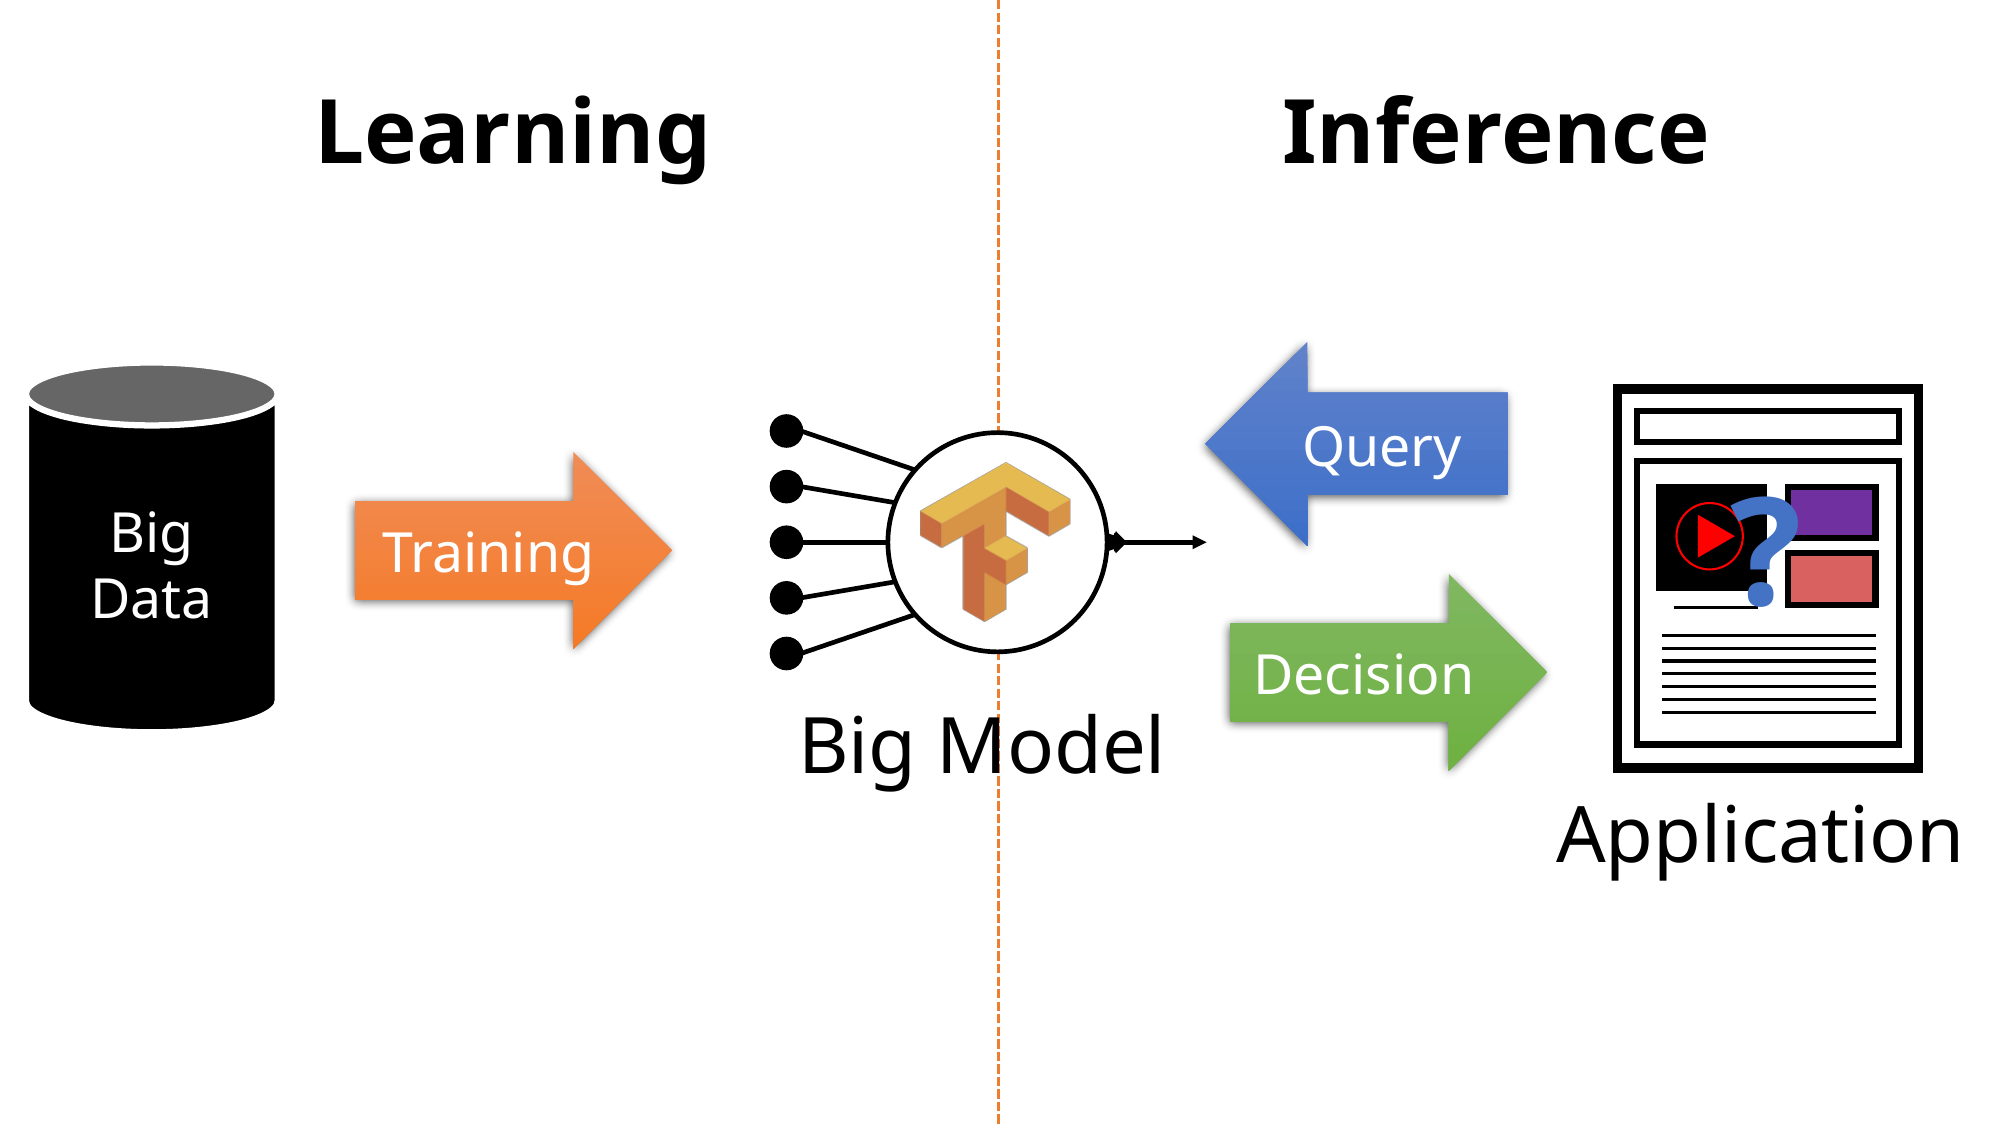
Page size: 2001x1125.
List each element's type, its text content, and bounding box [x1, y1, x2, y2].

text_box Big Data [24, 361, 279, 734]
text_box Query [1207, 341, 1508, 546]
text_box [28, 364, 276, 424]
text_box Inference [1267, 67, 1726, 189]
text_box Big Model [783, 688, 998, 797]
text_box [1658, 486, 1876, 608]
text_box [771, 416, 1207, 668]
text_box Decision [1229, 573, 1548, 771]
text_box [1548, 389, 1973, 888]
text_box Learning [299, 67, 727, 189]
text_box Big Model [999, 688, 1181, 797]
text_box Training [354, 452, 672, 649]
